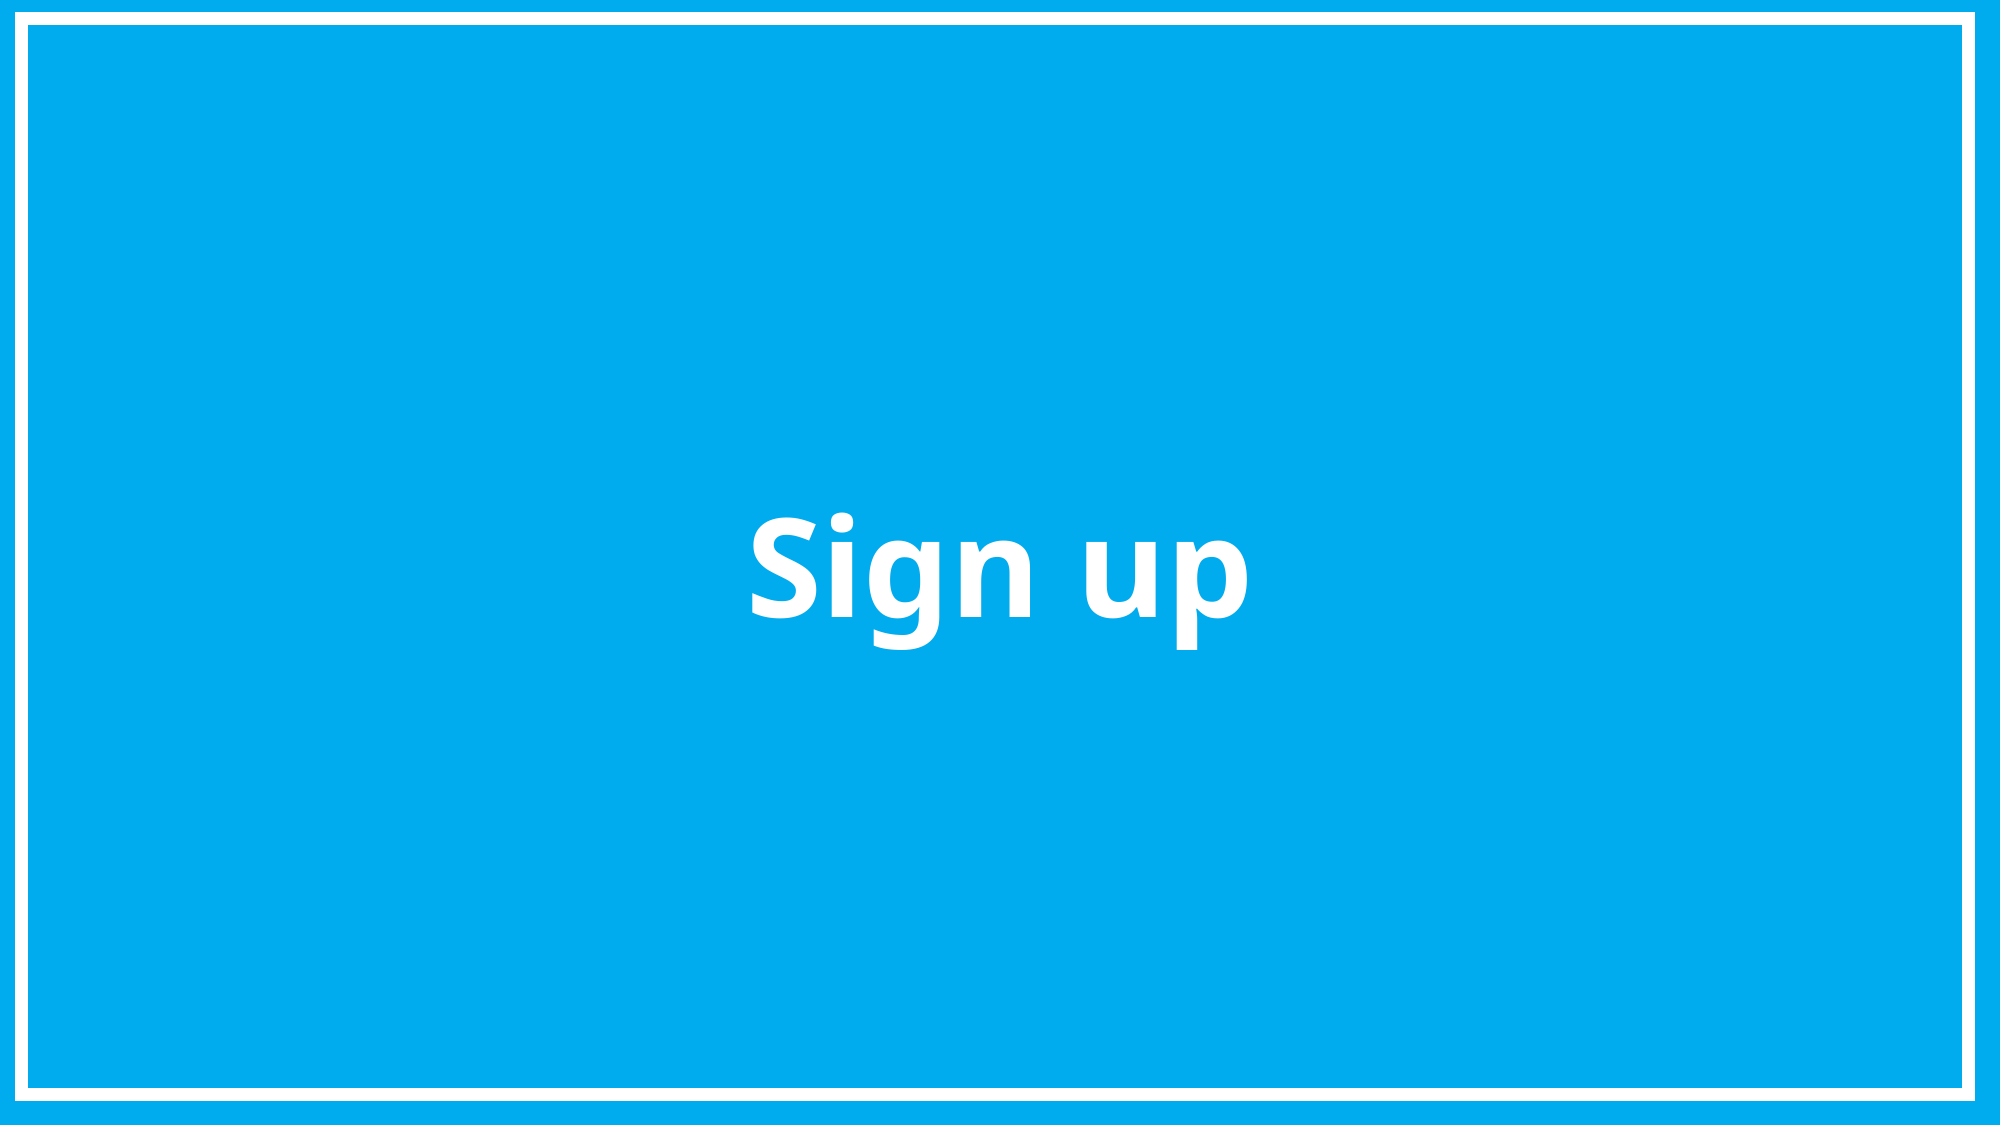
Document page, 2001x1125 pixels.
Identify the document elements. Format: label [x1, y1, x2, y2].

text_box [20, 17, 1969, 1096]
picture [16, 13, 1974, 1100]
